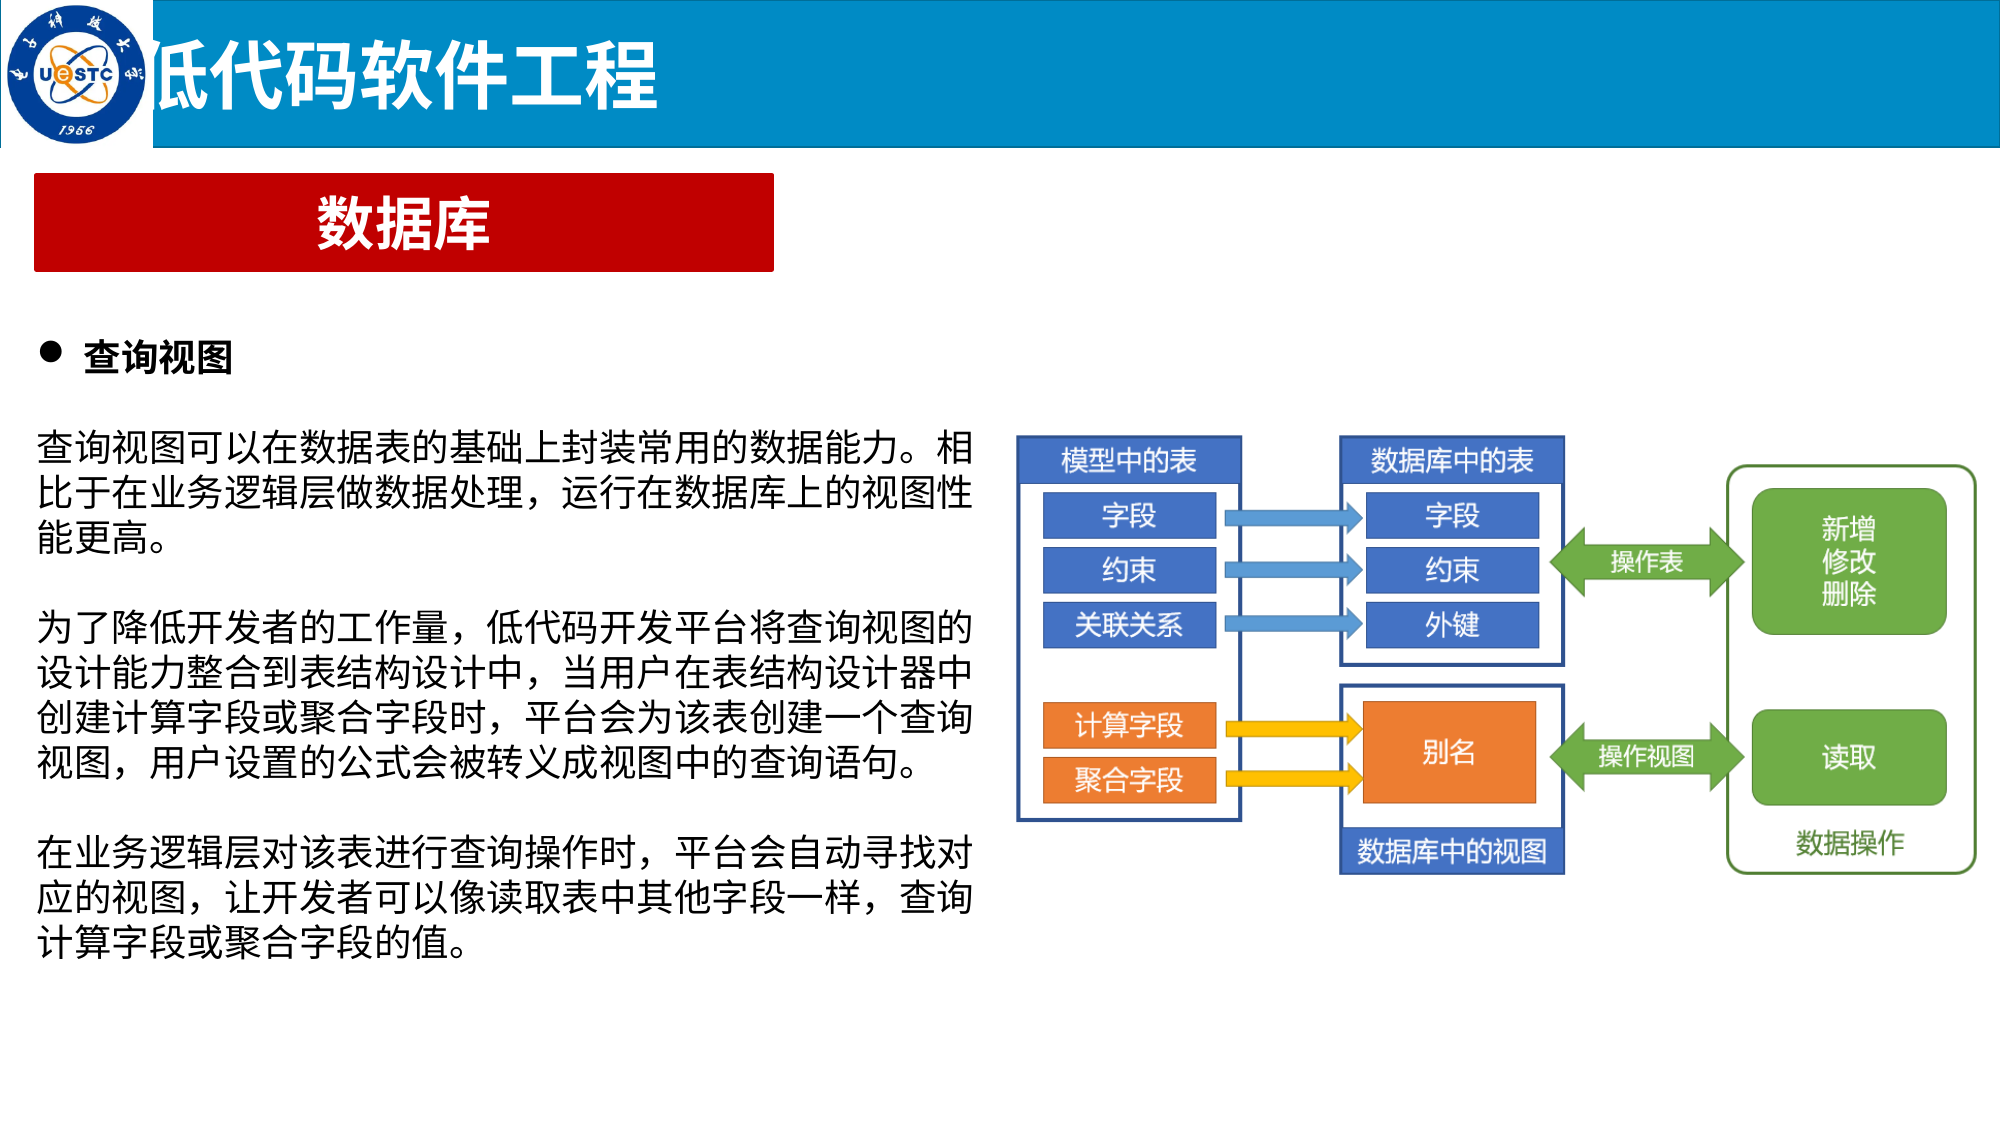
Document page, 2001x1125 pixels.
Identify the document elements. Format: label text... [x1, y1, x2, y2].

picture [1005, 424, 1984, 880]
text_box 低代码软件工程 [153, 0, 2000, 148]
text_box 查询视图 查询视图可以在数据表的基础上封装常用的数据能力。相比于在业务逻辑层做数据处理，运行在数据库上的视图性能更高。 为了降低开发者的工作量，低代码开发平台将查询视图的设计能力整合到表结构设计中，当用户在表结构设计器中创建计算字段或聚合字段时，平台会为该表创建一个查询视图，用户设置的公式会被转义成视图中的查询语句。 在业务逻辑层对该表进行查询操作时，平台会自动寻找对应的视图，让开发者可以像读取表中其他字段一样，查询计算字段或聚合字段的值。 [22, 326, 1006, 972]
text_box 数据库 [36, 175, 772, 270]
picture [2, 0, 153, 148]
